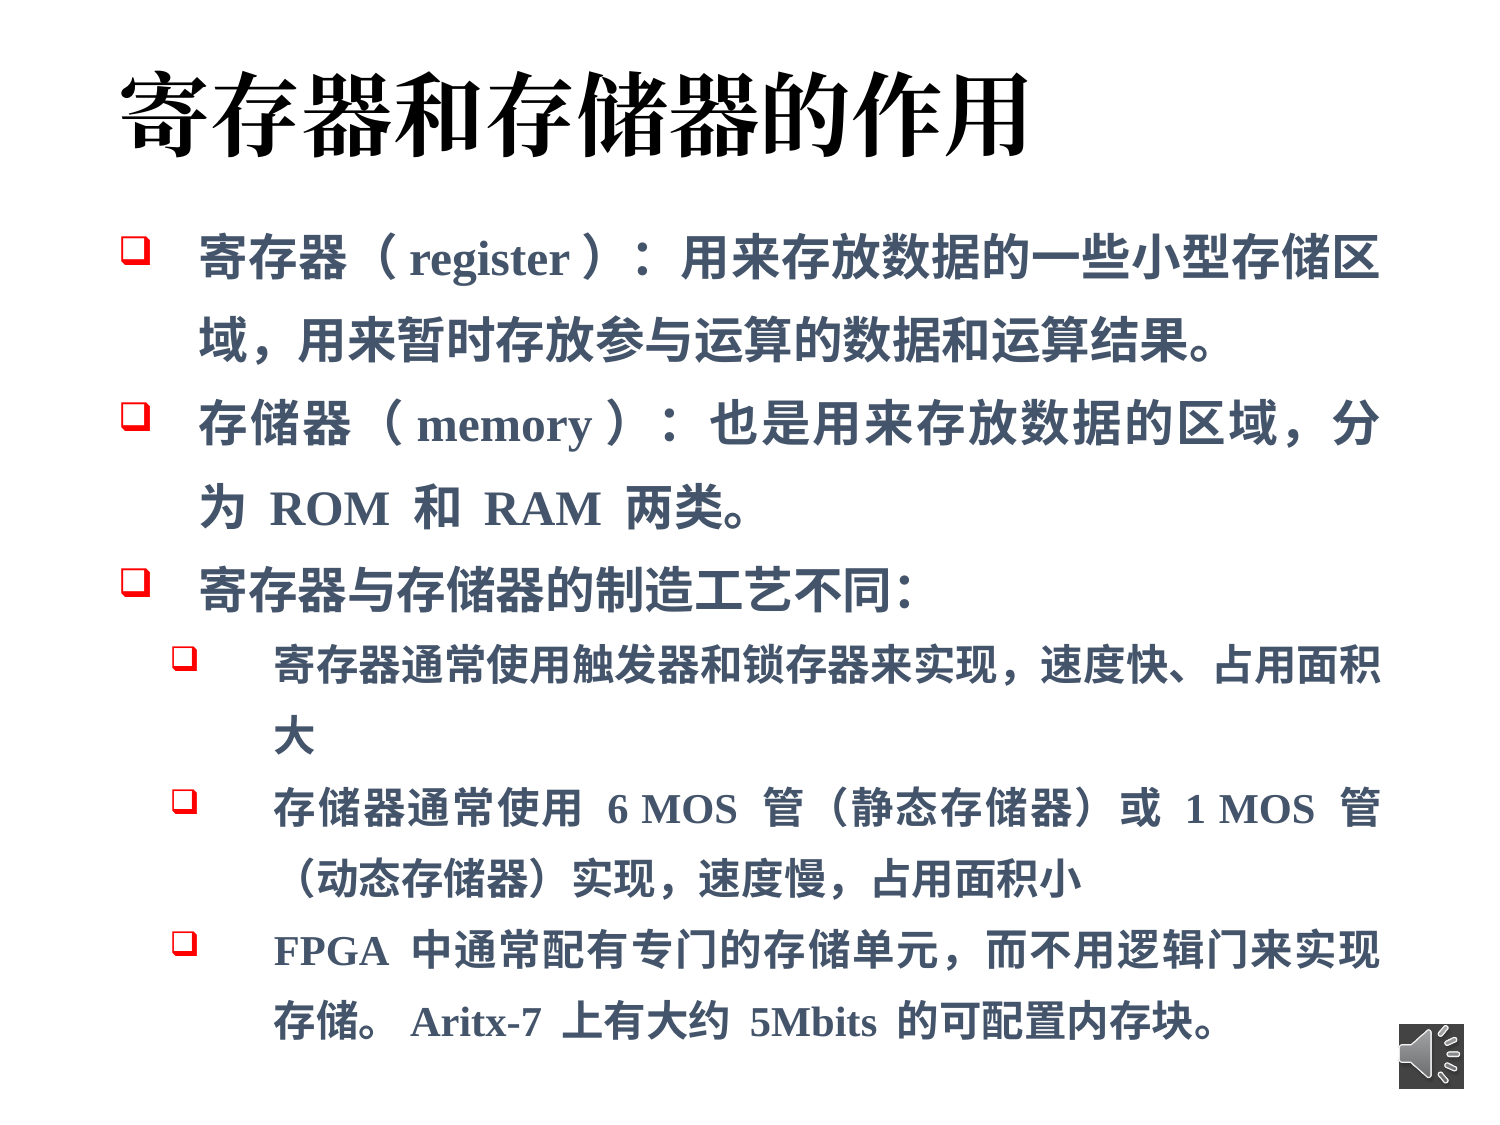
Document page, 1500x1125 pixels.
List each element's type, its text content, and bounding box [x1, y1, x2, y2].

list 寄存器（register）：用来存放数据的一些小型存储区域，用来暂时存放参与运算的数据和运算结果。 存储器（memory）：也是用来存放数据的区域，分为 ROM 和 RAM 两类。 寄存器与存储器的制造工艺不同： 寄存器通常使用触发器和锁存器来实现，速度快、占用面积大 存储器通常使用 6 MOS 管（静态存储器）或 1 MOS 管（动态存储器）实现，速度慢，占用面积小 FPGA 中通常配有专门的存储单元，而不用逻辑门来实现存储。Aritx-7 上有大约 5Mbits 的可配置内存块。 [103, 195, 1397, 1063]
title 寄存器和存储器的作用 [103, 44, 1397, 195]
picture [1397, 1022, 1465, 1090]
